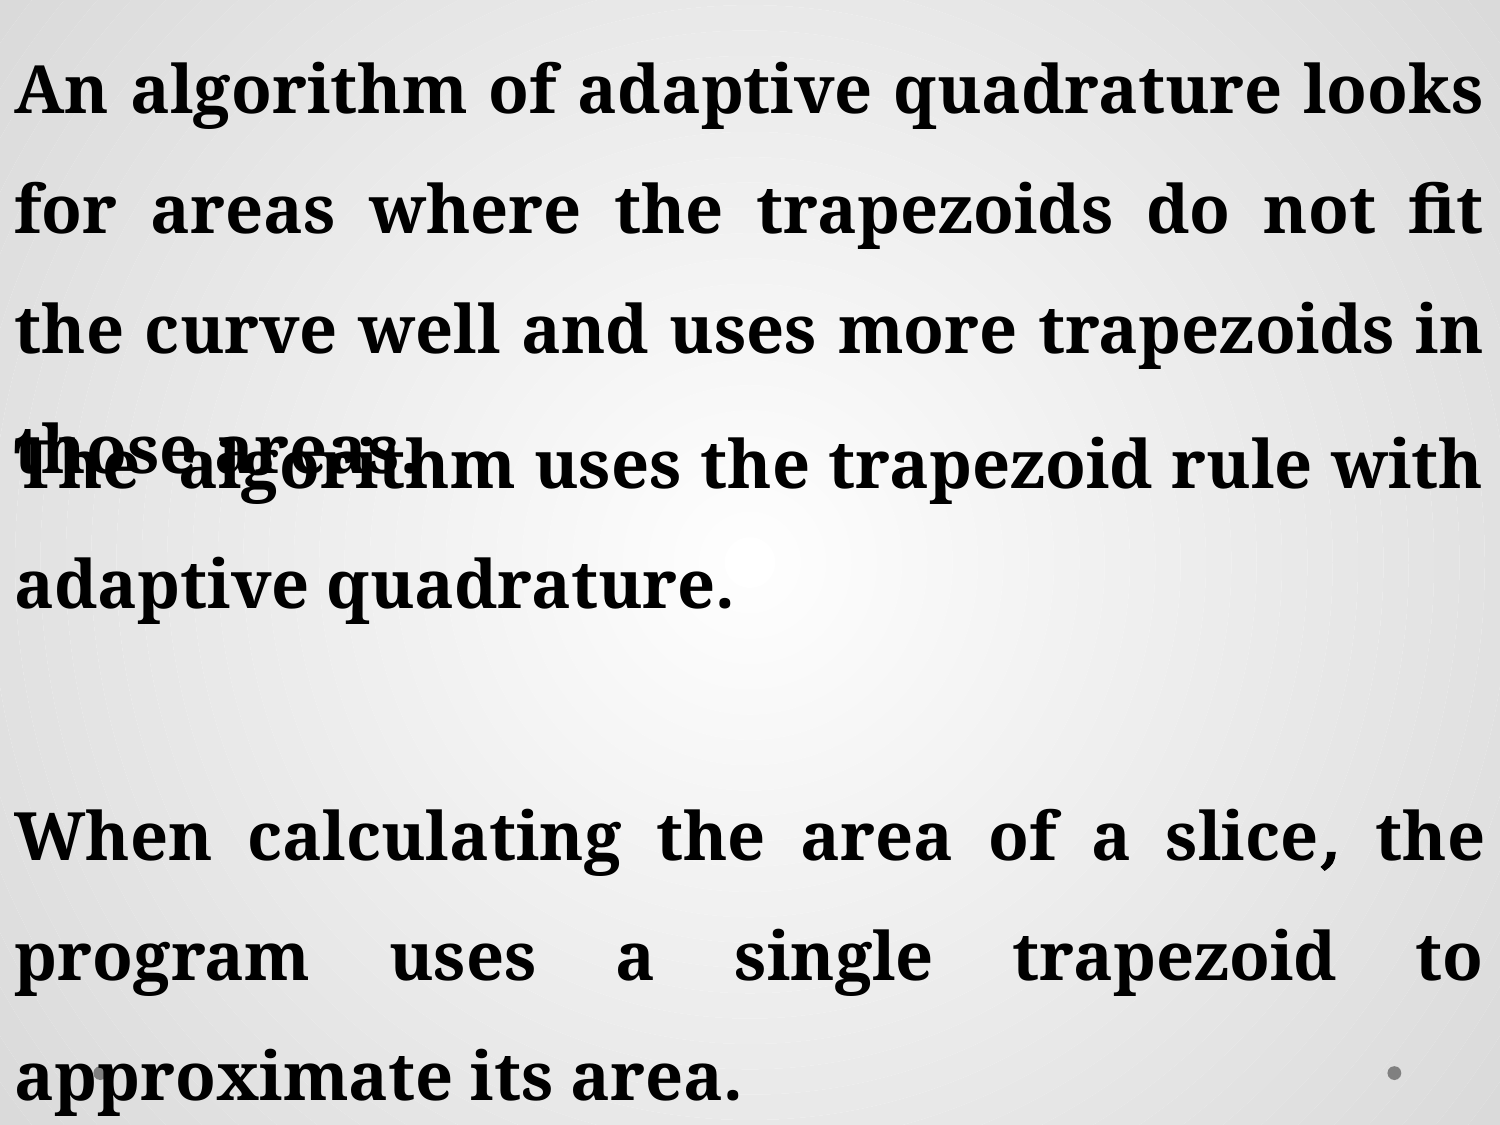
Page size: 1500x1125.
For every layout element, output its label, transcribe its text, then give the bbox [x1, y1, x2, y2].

text_box An algorithm of adaptive quadrature looks for areas where the trapezoids do not fit the curve well and uses more trapezoids in those areas. [0, 0, 1500, 495]
text_box When calculating the area of a slice, the program uses a single trapezoid to approximate its area. [0, 746, 1500, 1121]
